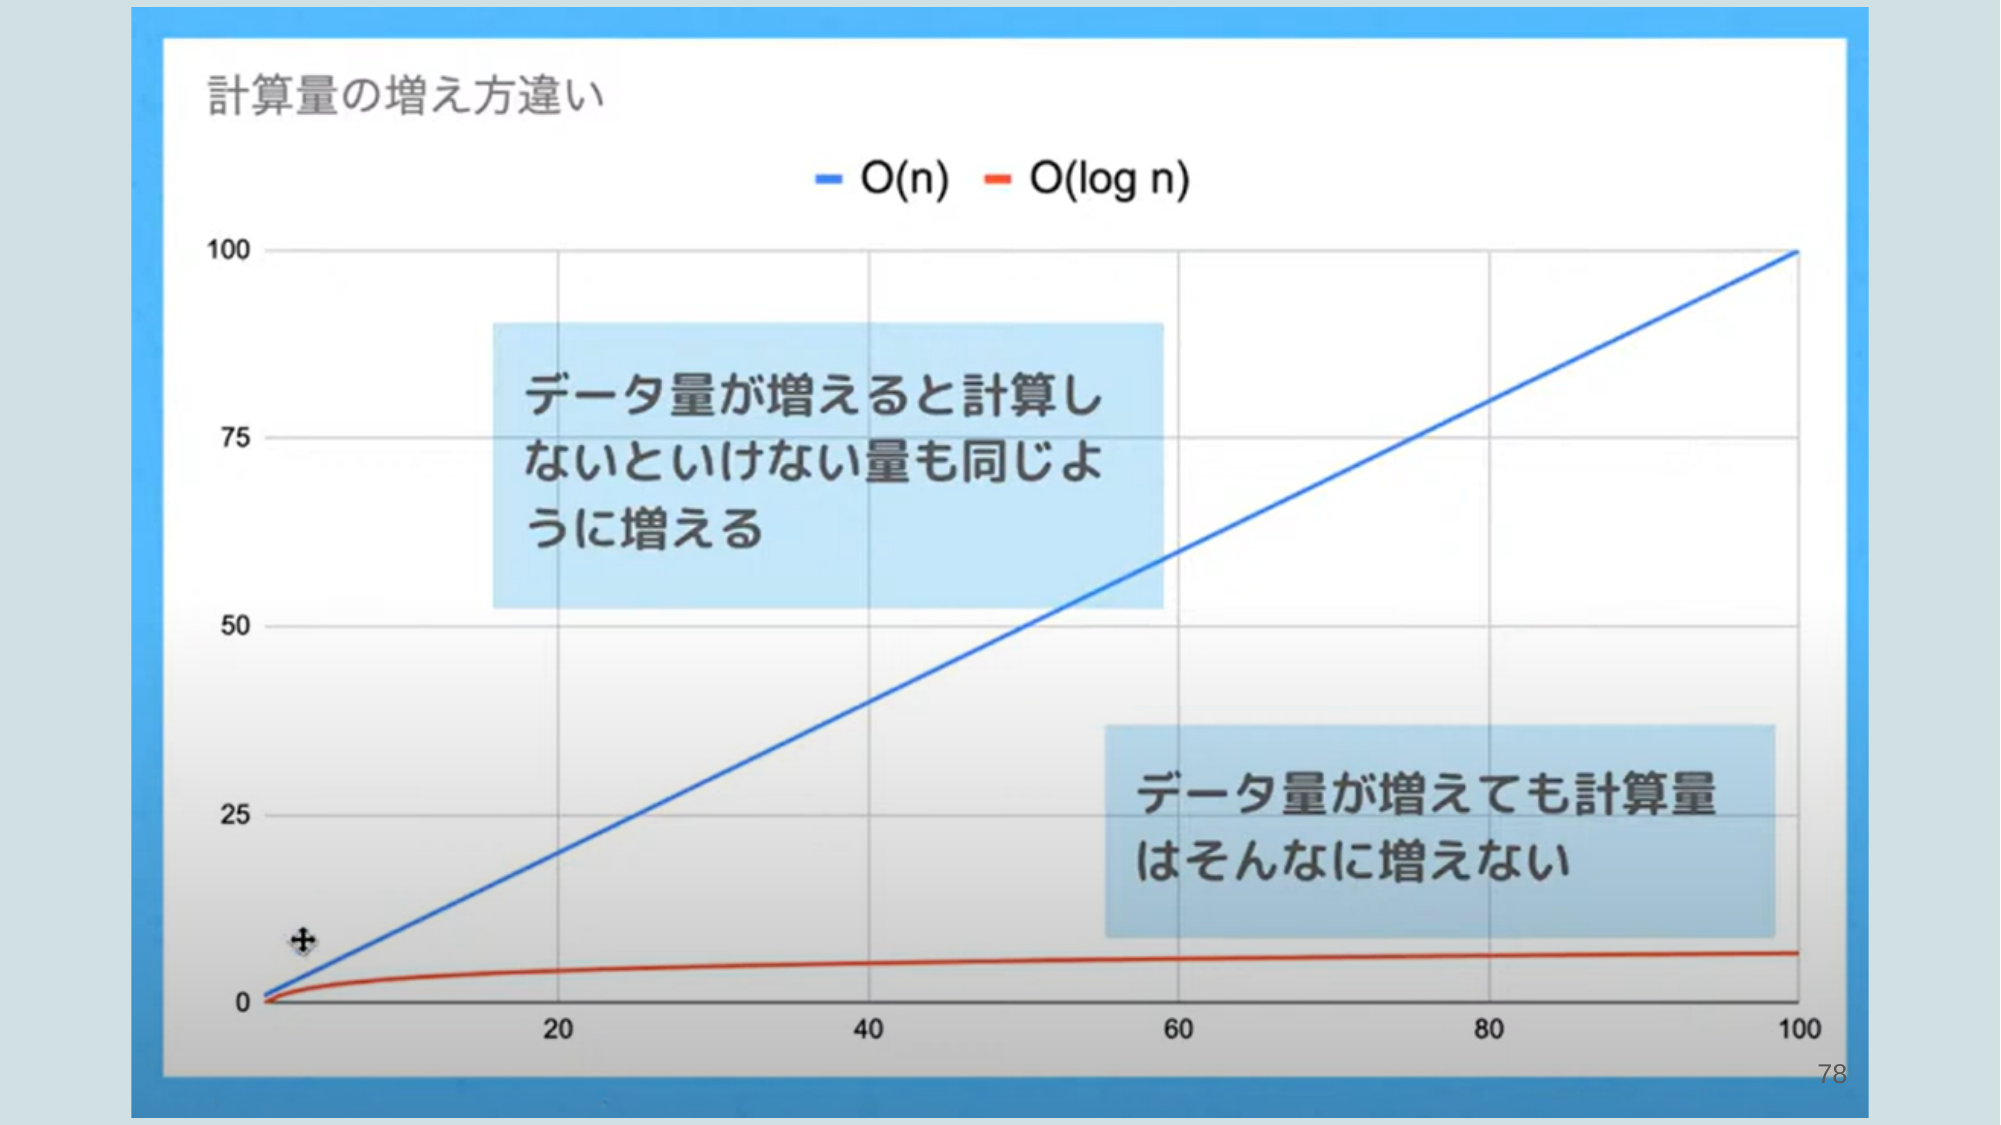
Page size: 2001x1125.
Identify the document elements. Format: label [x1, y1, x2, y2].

picture [131, 7, 1869, 1118]
